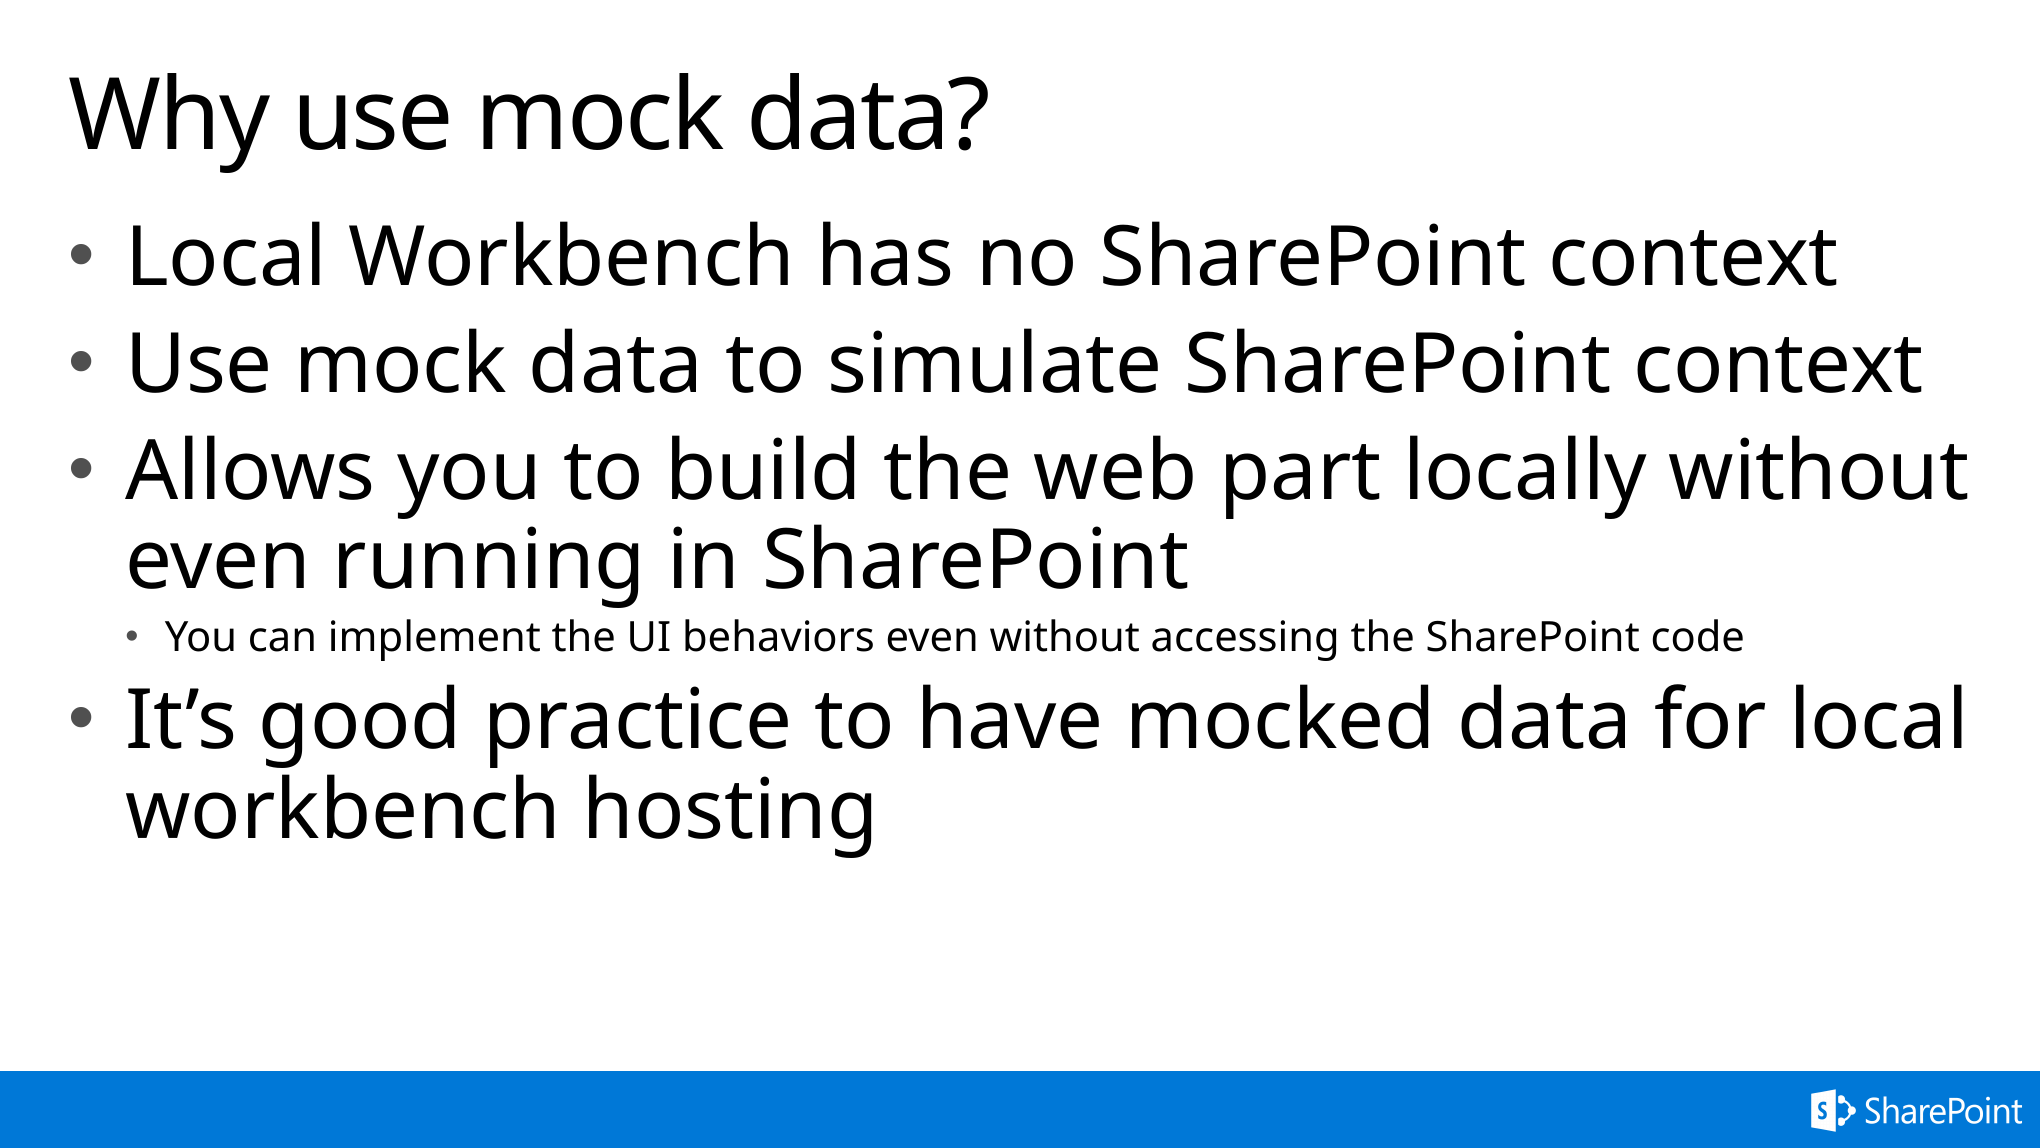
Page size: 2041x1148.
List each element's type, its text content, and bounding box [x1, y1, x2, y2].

title Why use mock data? [45, 48, 1996, 198]
list Local Workbench has no SharePoint context Use mock data to simulate SharePoint context Allows you to build the web part locally without even running in SharePoint You can implement the UI behaviors even without accessing the SharePoint code It’s good practice to have mocked data for local workbench hosting [45, 198, 1996, 891]
picture [1793, 1071, 2040, 1148]
